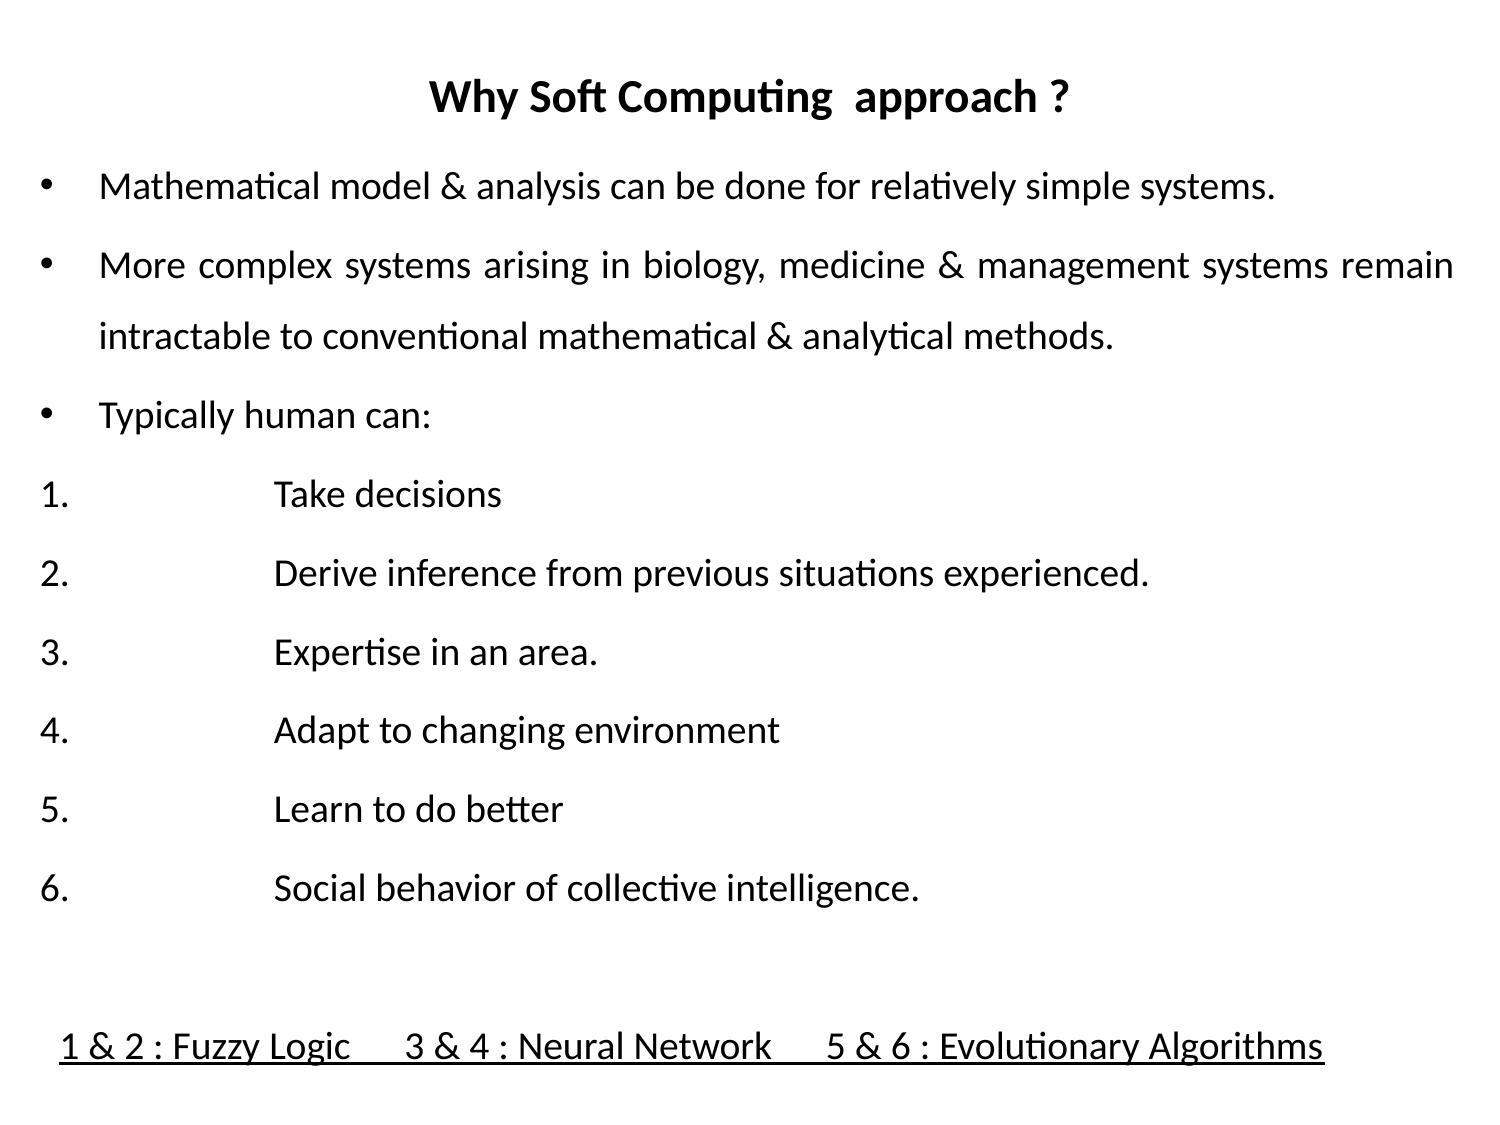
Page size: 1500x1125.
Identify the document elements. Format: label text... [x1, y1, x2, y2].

list Mathematical model & analysis can be done for relatively simple systems. More complex systems arising in biology, medicine & management systems remain intractable to conventional mathematical & analytical methods. Typically human can: Take decisions Derive inference from previous situations experienced. Expertise in an area. Adapt to changing environment Learn to do better Social behavior of collective intelligence. 1 & 2 : Fuzzy Logic 3 & 4 : Neural Network 5 & 6 : Evolutionary Algorithms [24, 128, 1471, 1125]
title Why Soft Computing approach ? [75, 0, 1425, 128]
